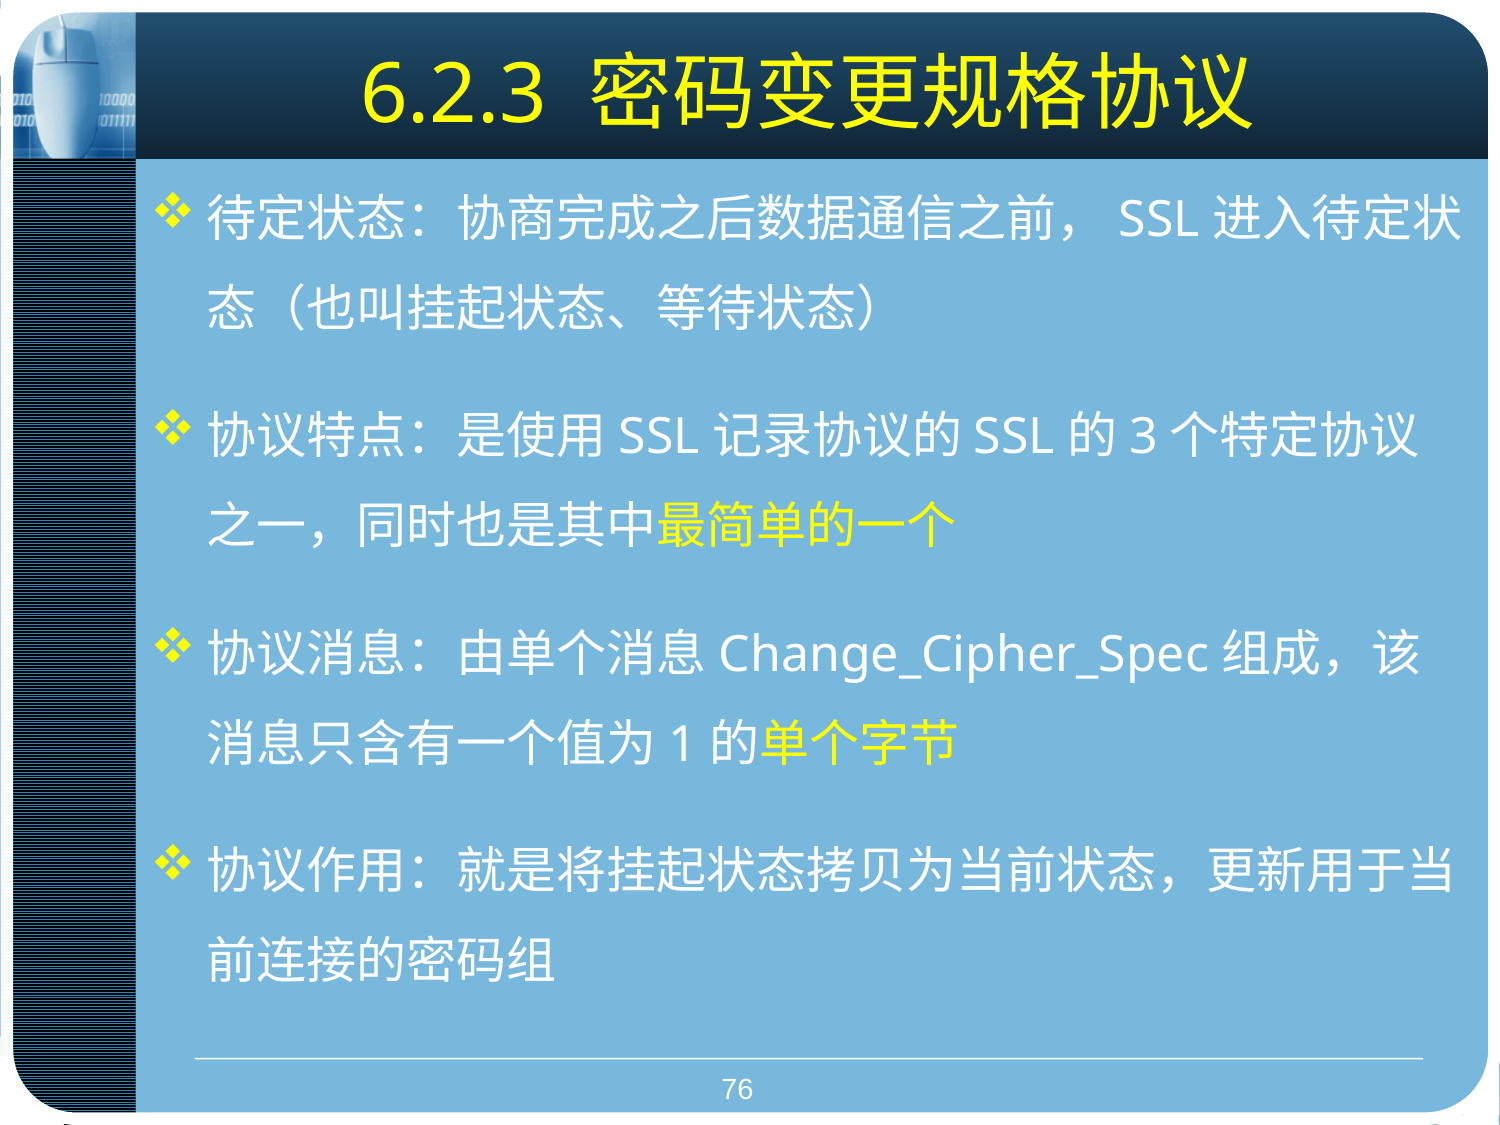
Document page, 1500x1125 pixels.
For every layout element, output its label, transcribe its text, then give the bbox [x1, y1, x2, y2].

slide_number 76 [562, 1062, 913, 1113]
text_box 待定状态：协商完成之后数据通信之前，SSL进入待定状态（也叫挂起状态、等待状态） 协议特点：是使用SSL记录协议的SSL的3个特定协议之一，同时也是其中最简单的一个 协议消息：由单个消息Change_Cipher_Spec组成，该消息只含有一个值为1的单个字节 协议作用：就是将挂起状态拷贝为当前状态，更新用于当前连接的密码组 [135, 149, 1483, 997]
title 6.2.3 密码变更规格协议 [194, 30, 1420, 149]
picture [14, 13, 136, 158]
